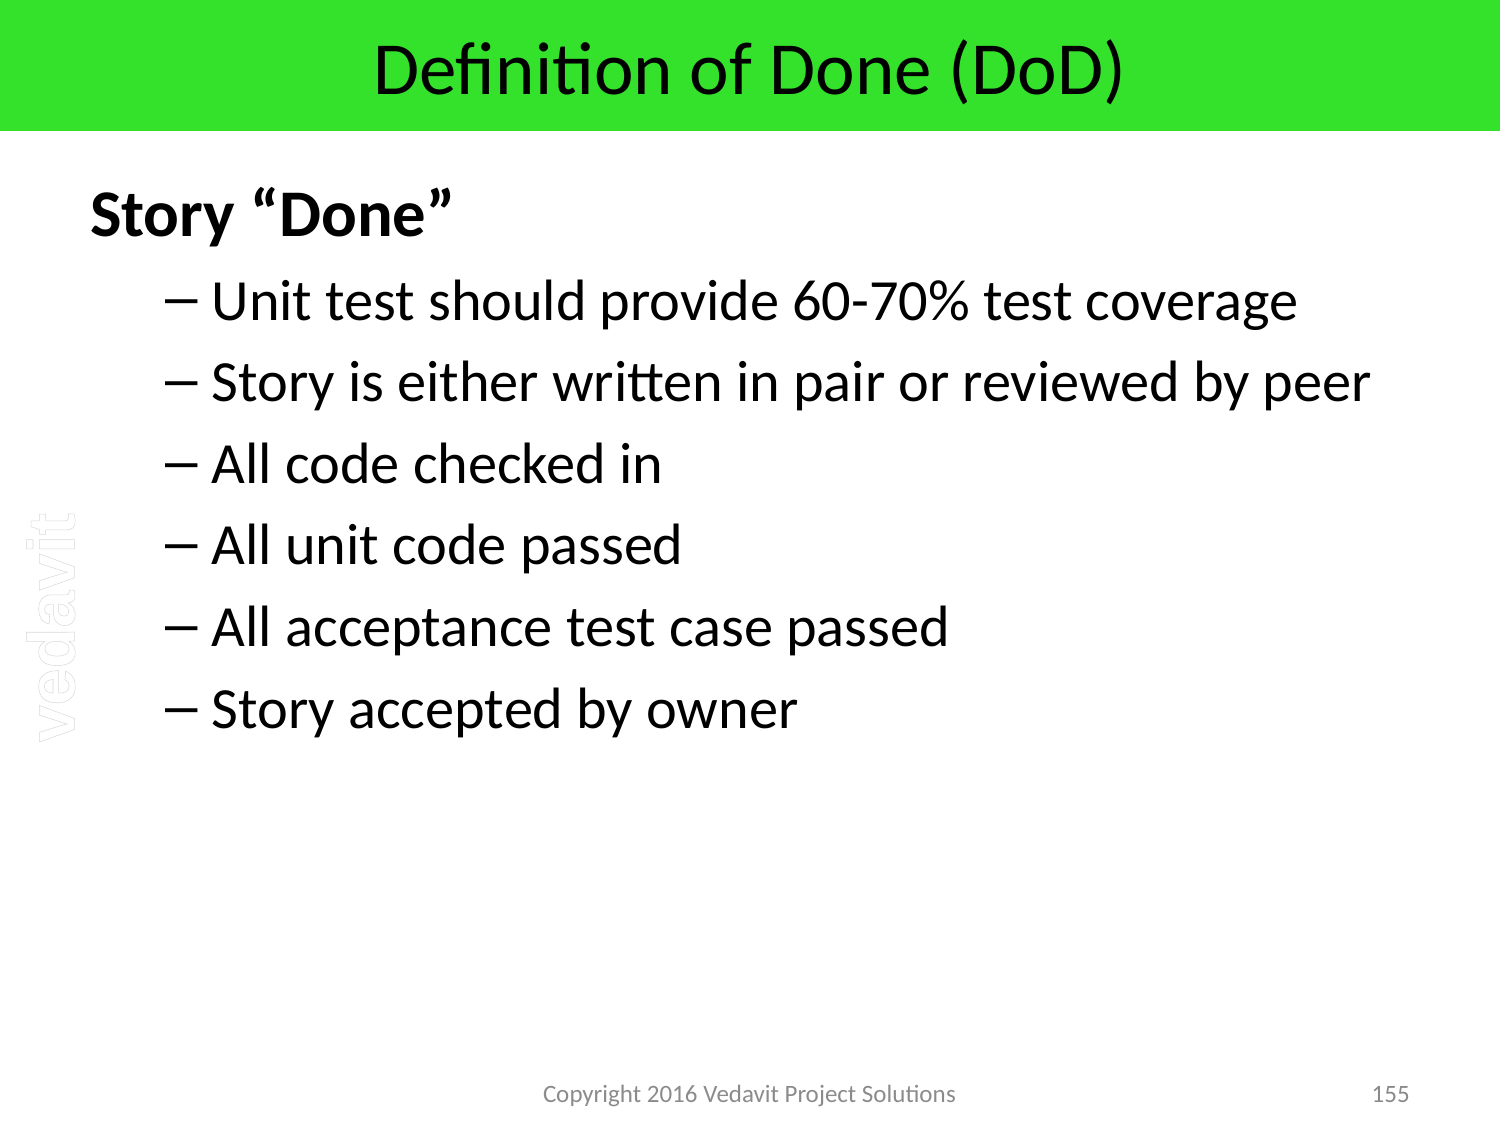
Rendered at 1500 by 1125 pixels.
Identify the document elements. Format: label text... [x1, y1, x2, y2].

list Story “Done” Unit test should provide 60-70% test coverage Story is either written in pair or reviewed by peer All code checked in All unit code passed All acceptance test case passed Story accepted by owner [75, 162, 1425, 1000]
title Definition of Done (DoD) [0, 0, 1500, 131]
footer Copyright 2016 Vedavit Project Solutions [512, 1062, 988, 1123]
slide_number 155 [1074, 1062, 1425, 1123]
